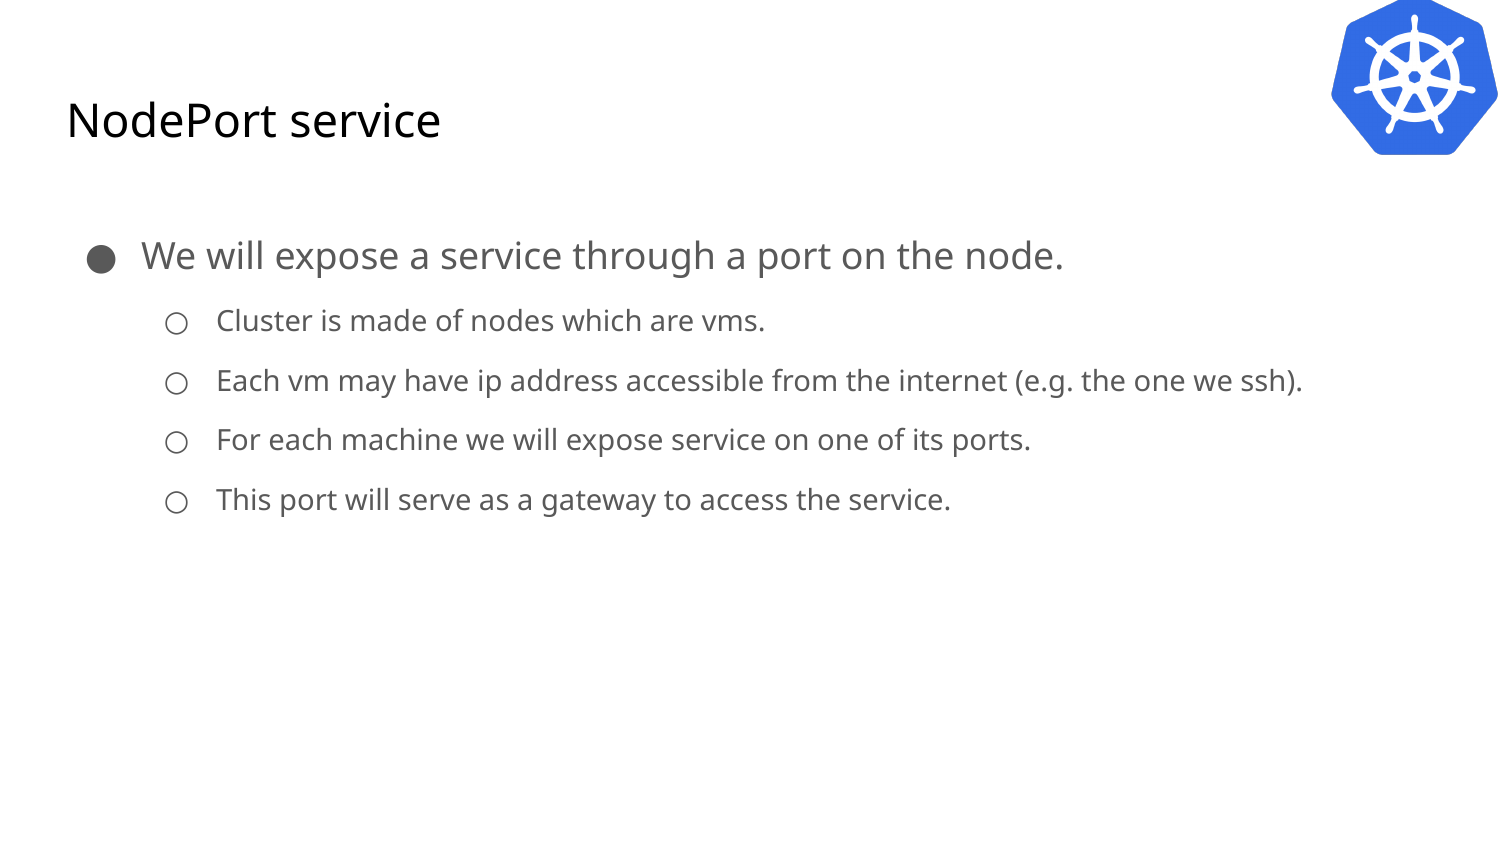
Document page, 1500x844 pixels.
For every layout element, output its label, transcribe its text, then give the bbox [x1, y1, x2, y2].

list We will expose a service through a port on the node. Cluster is made of nodes which are vms. Each vm may have ip address accessible from the internet (e.g. the one we ssh). For each machine we will expose service on one of its ports. This port will serve as a gateway to access the service. [51, 189, 1449, 750]
title NodePort service [51, 72, 1449, 167]
picture [1329, 0, 1500, 157]
